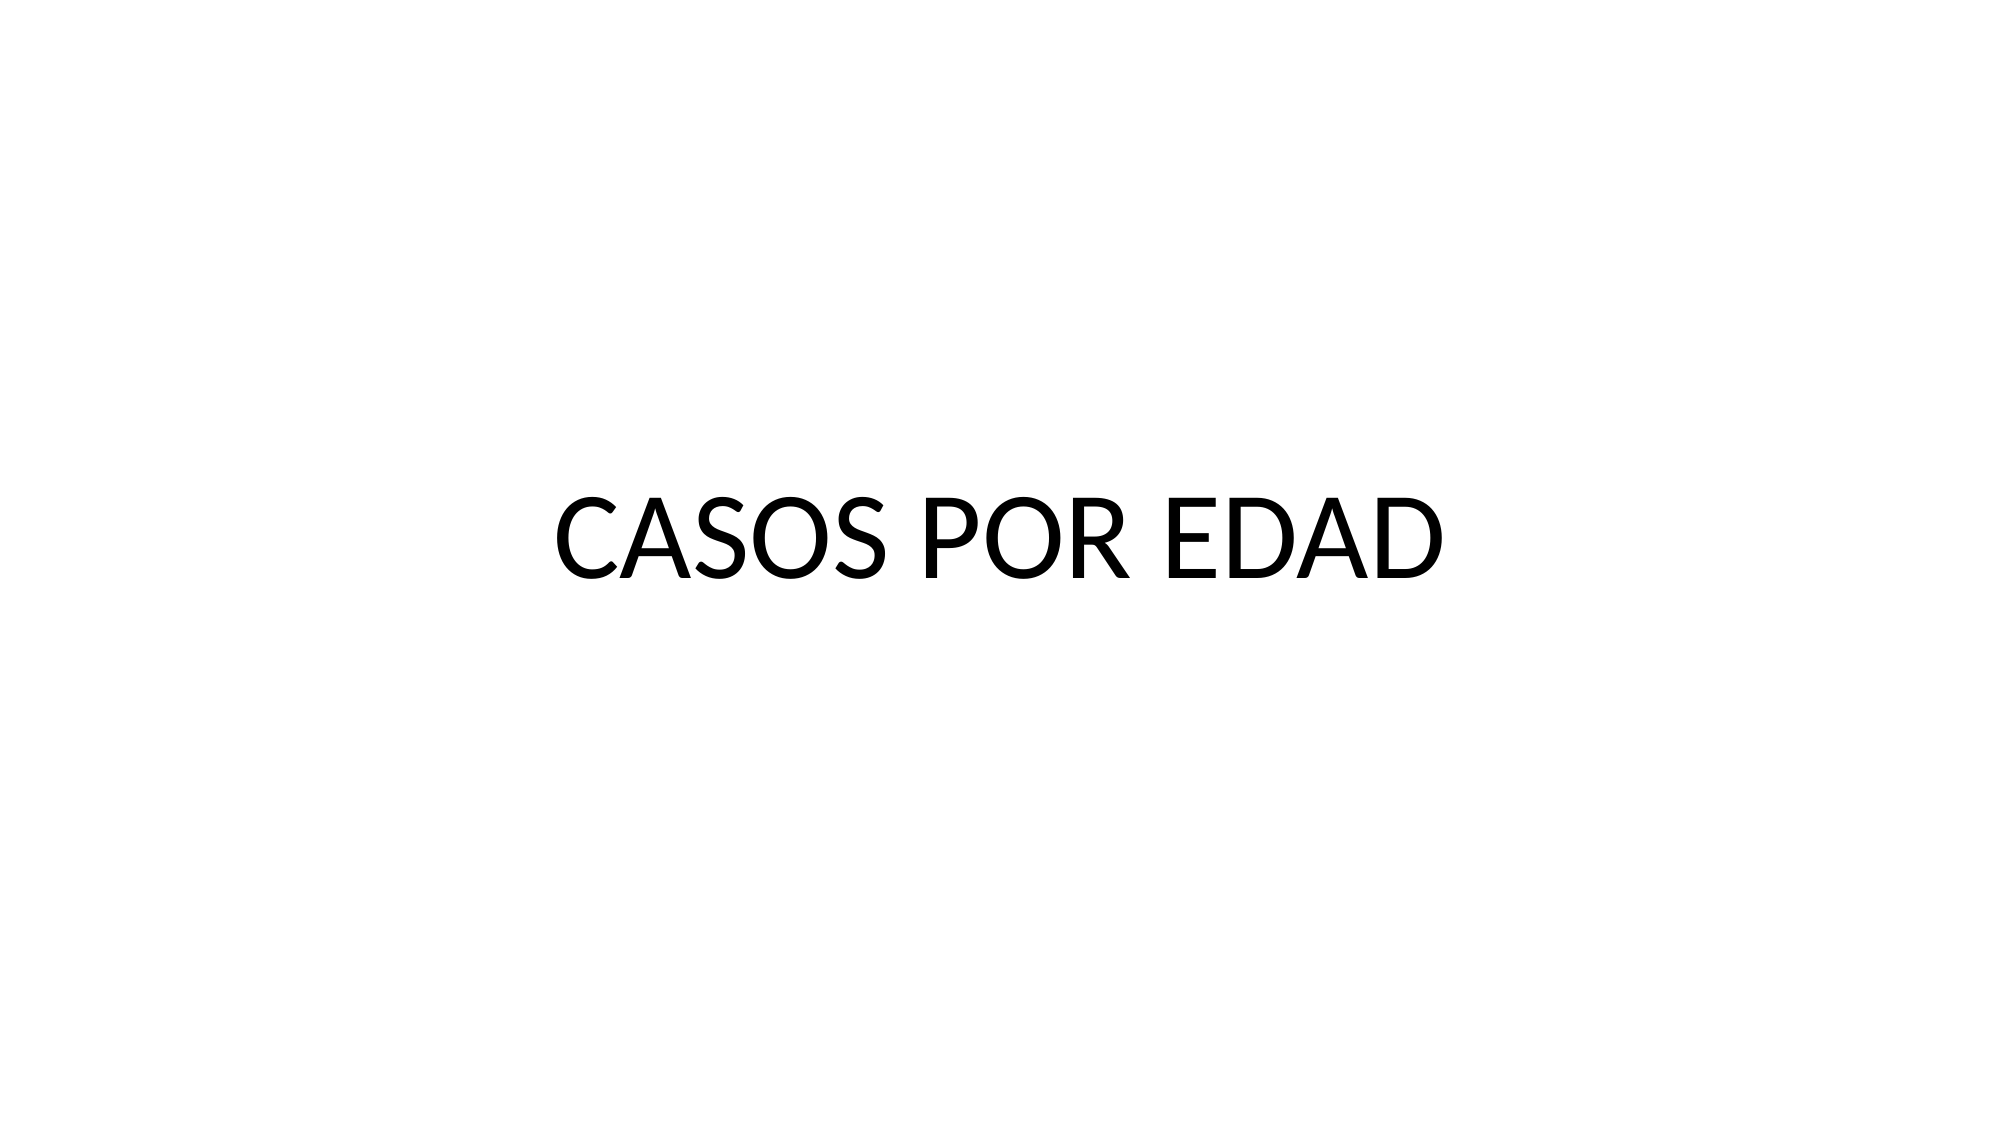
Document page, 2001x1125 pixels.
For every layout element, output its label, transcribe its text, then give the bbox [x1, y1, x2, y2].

text_box CASOS POR EDAD [538, 445, 1462, 611]
